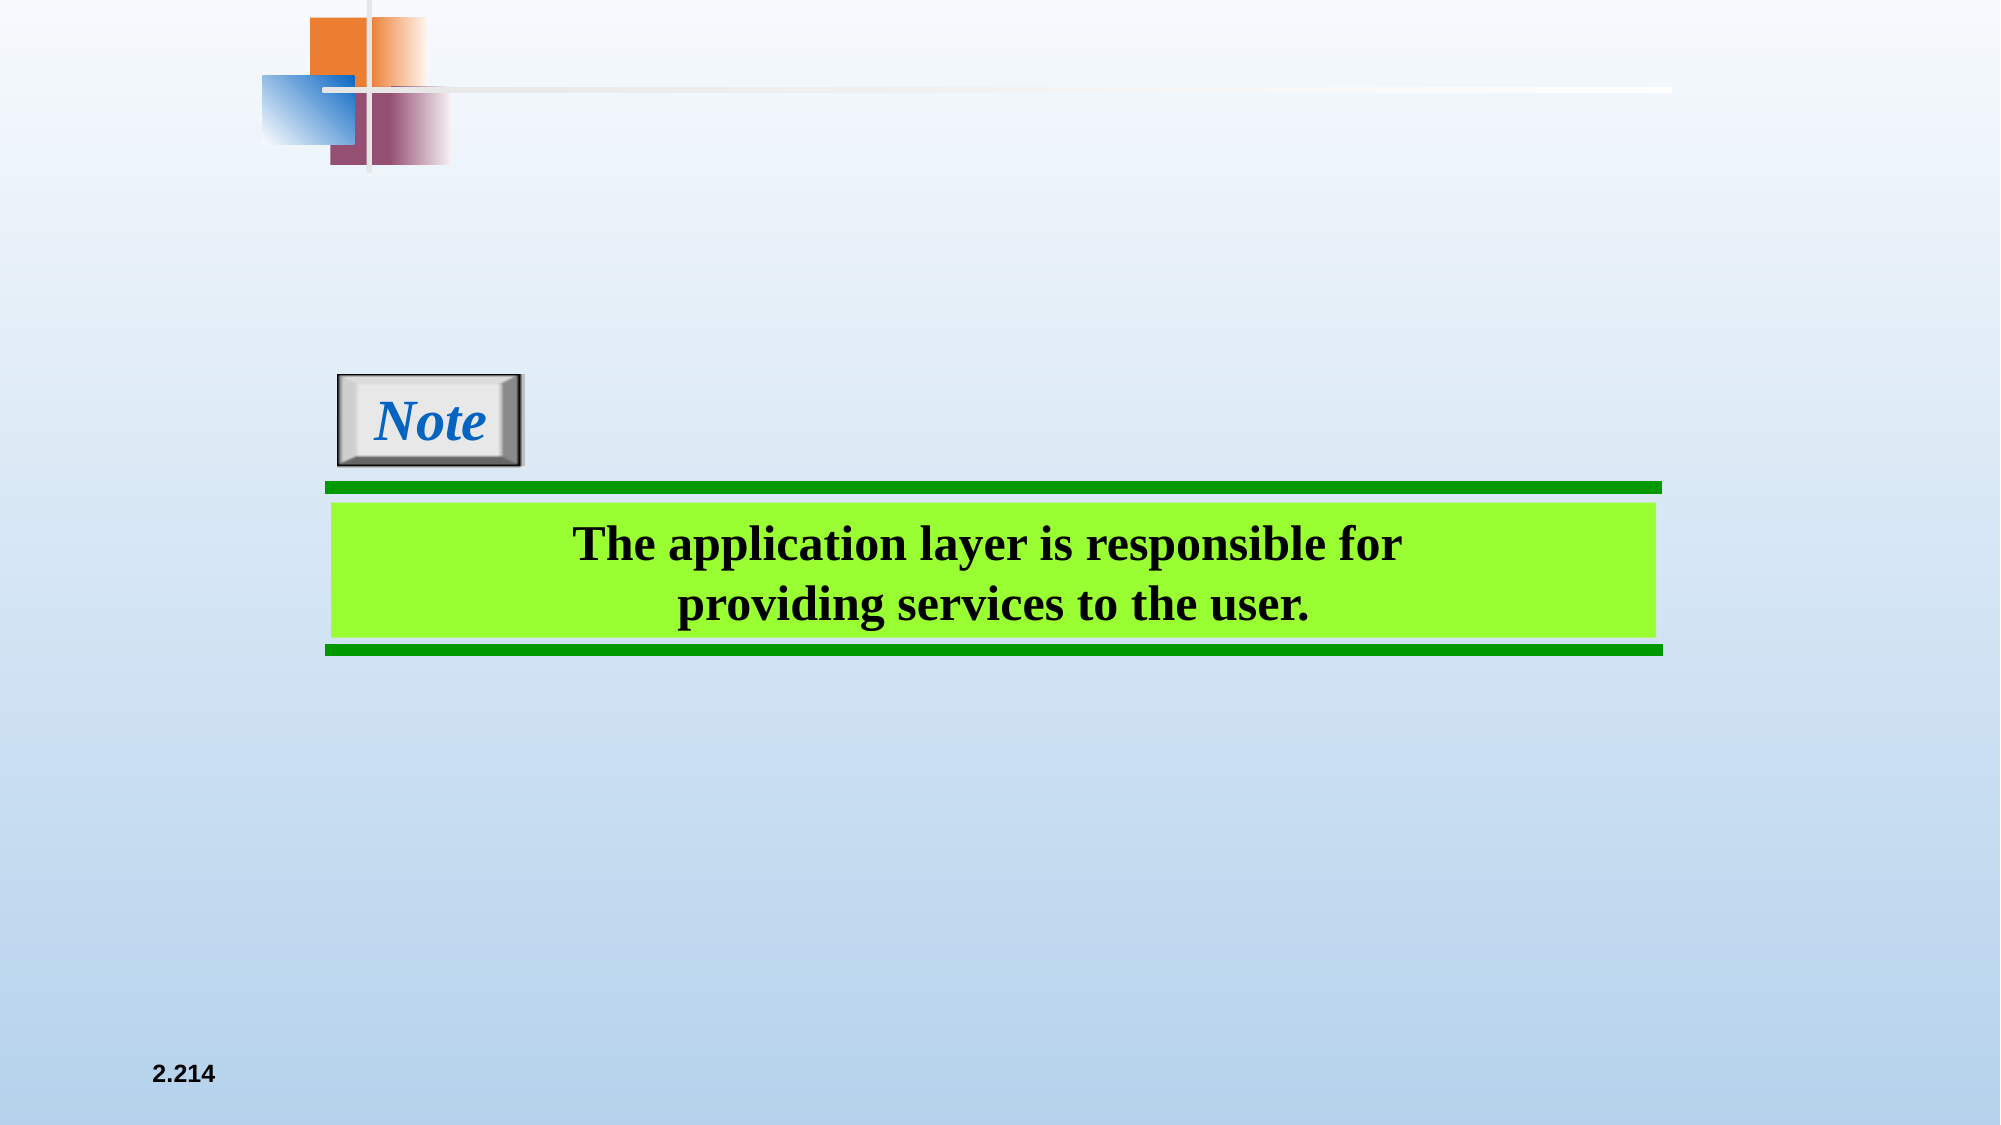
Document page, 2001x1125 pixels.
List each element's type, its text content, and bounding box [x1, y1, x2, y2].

text_box [262, 75, 355, 145]
text_box [391, 93, 452, 165]
text_box The application layer is responsible for providing services to the user. [331, 502, 1657, 638]
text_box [337, 374, 526, 469]
text_box [366, 0, 372, 87]
text_box [310, 17, 366, 86]
text_box [330, 93, 366, 165]
text_box [366, 93, 372, 173]
text_box [322, 87, 1673, 93]
text_box [372, 17, 427, 86]
text_box [372, 93, 391, 165]
slide_number 2.214 [137, 1042, 588, 1103]
